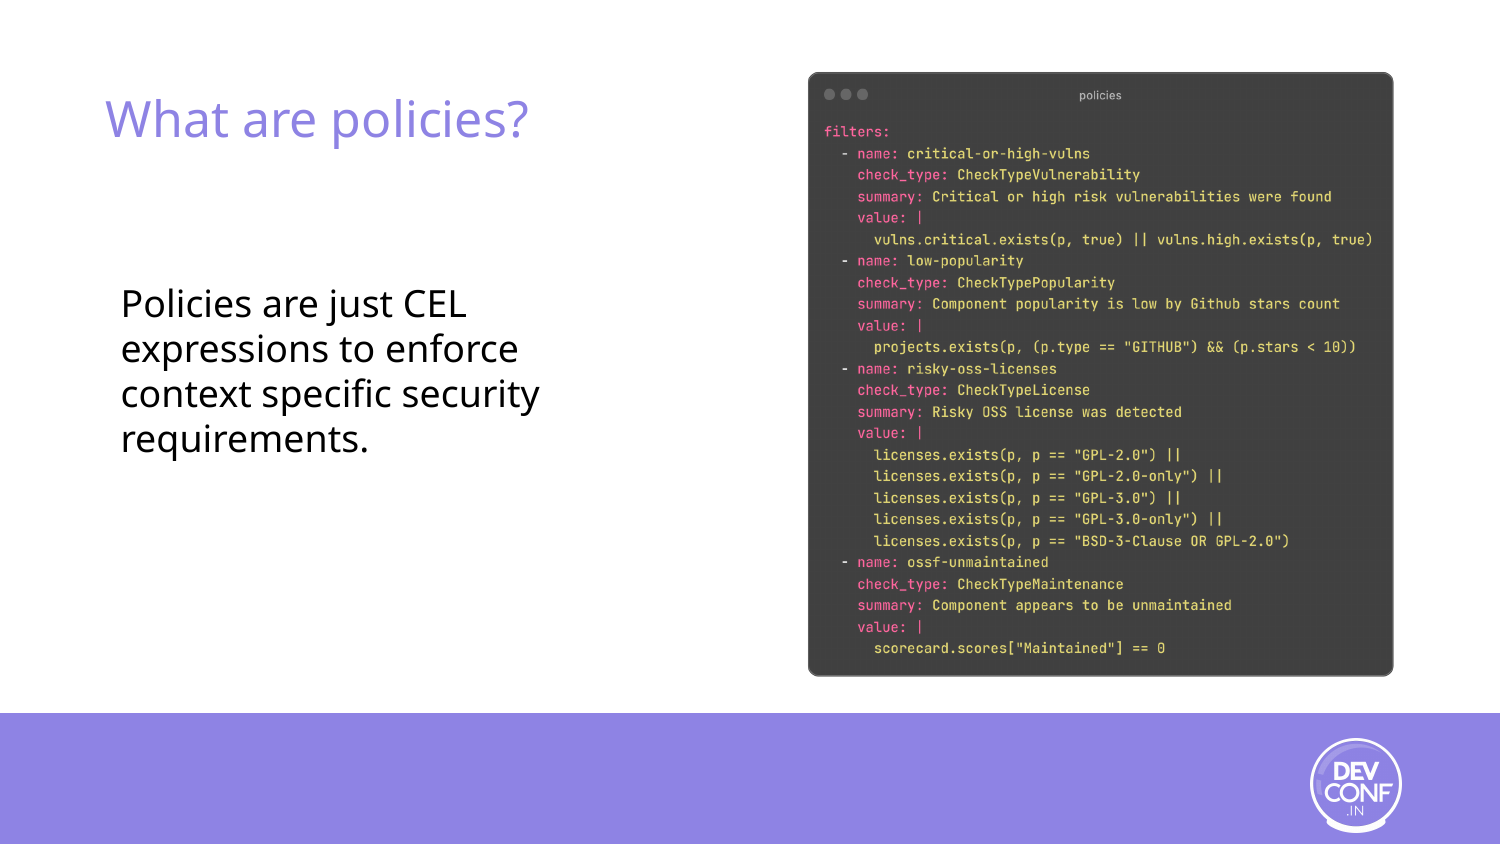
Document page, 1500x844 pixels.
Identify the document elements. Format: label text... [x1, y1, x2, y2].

text_box Policies are just CEL expressions to enforce context specific security requirements. [105, 265, 598, 476]
picture [1310, 738, 1402, 833]
text_box [750, 12, 1451, 736]
title What are policies? [105, 70, 750, 164]
